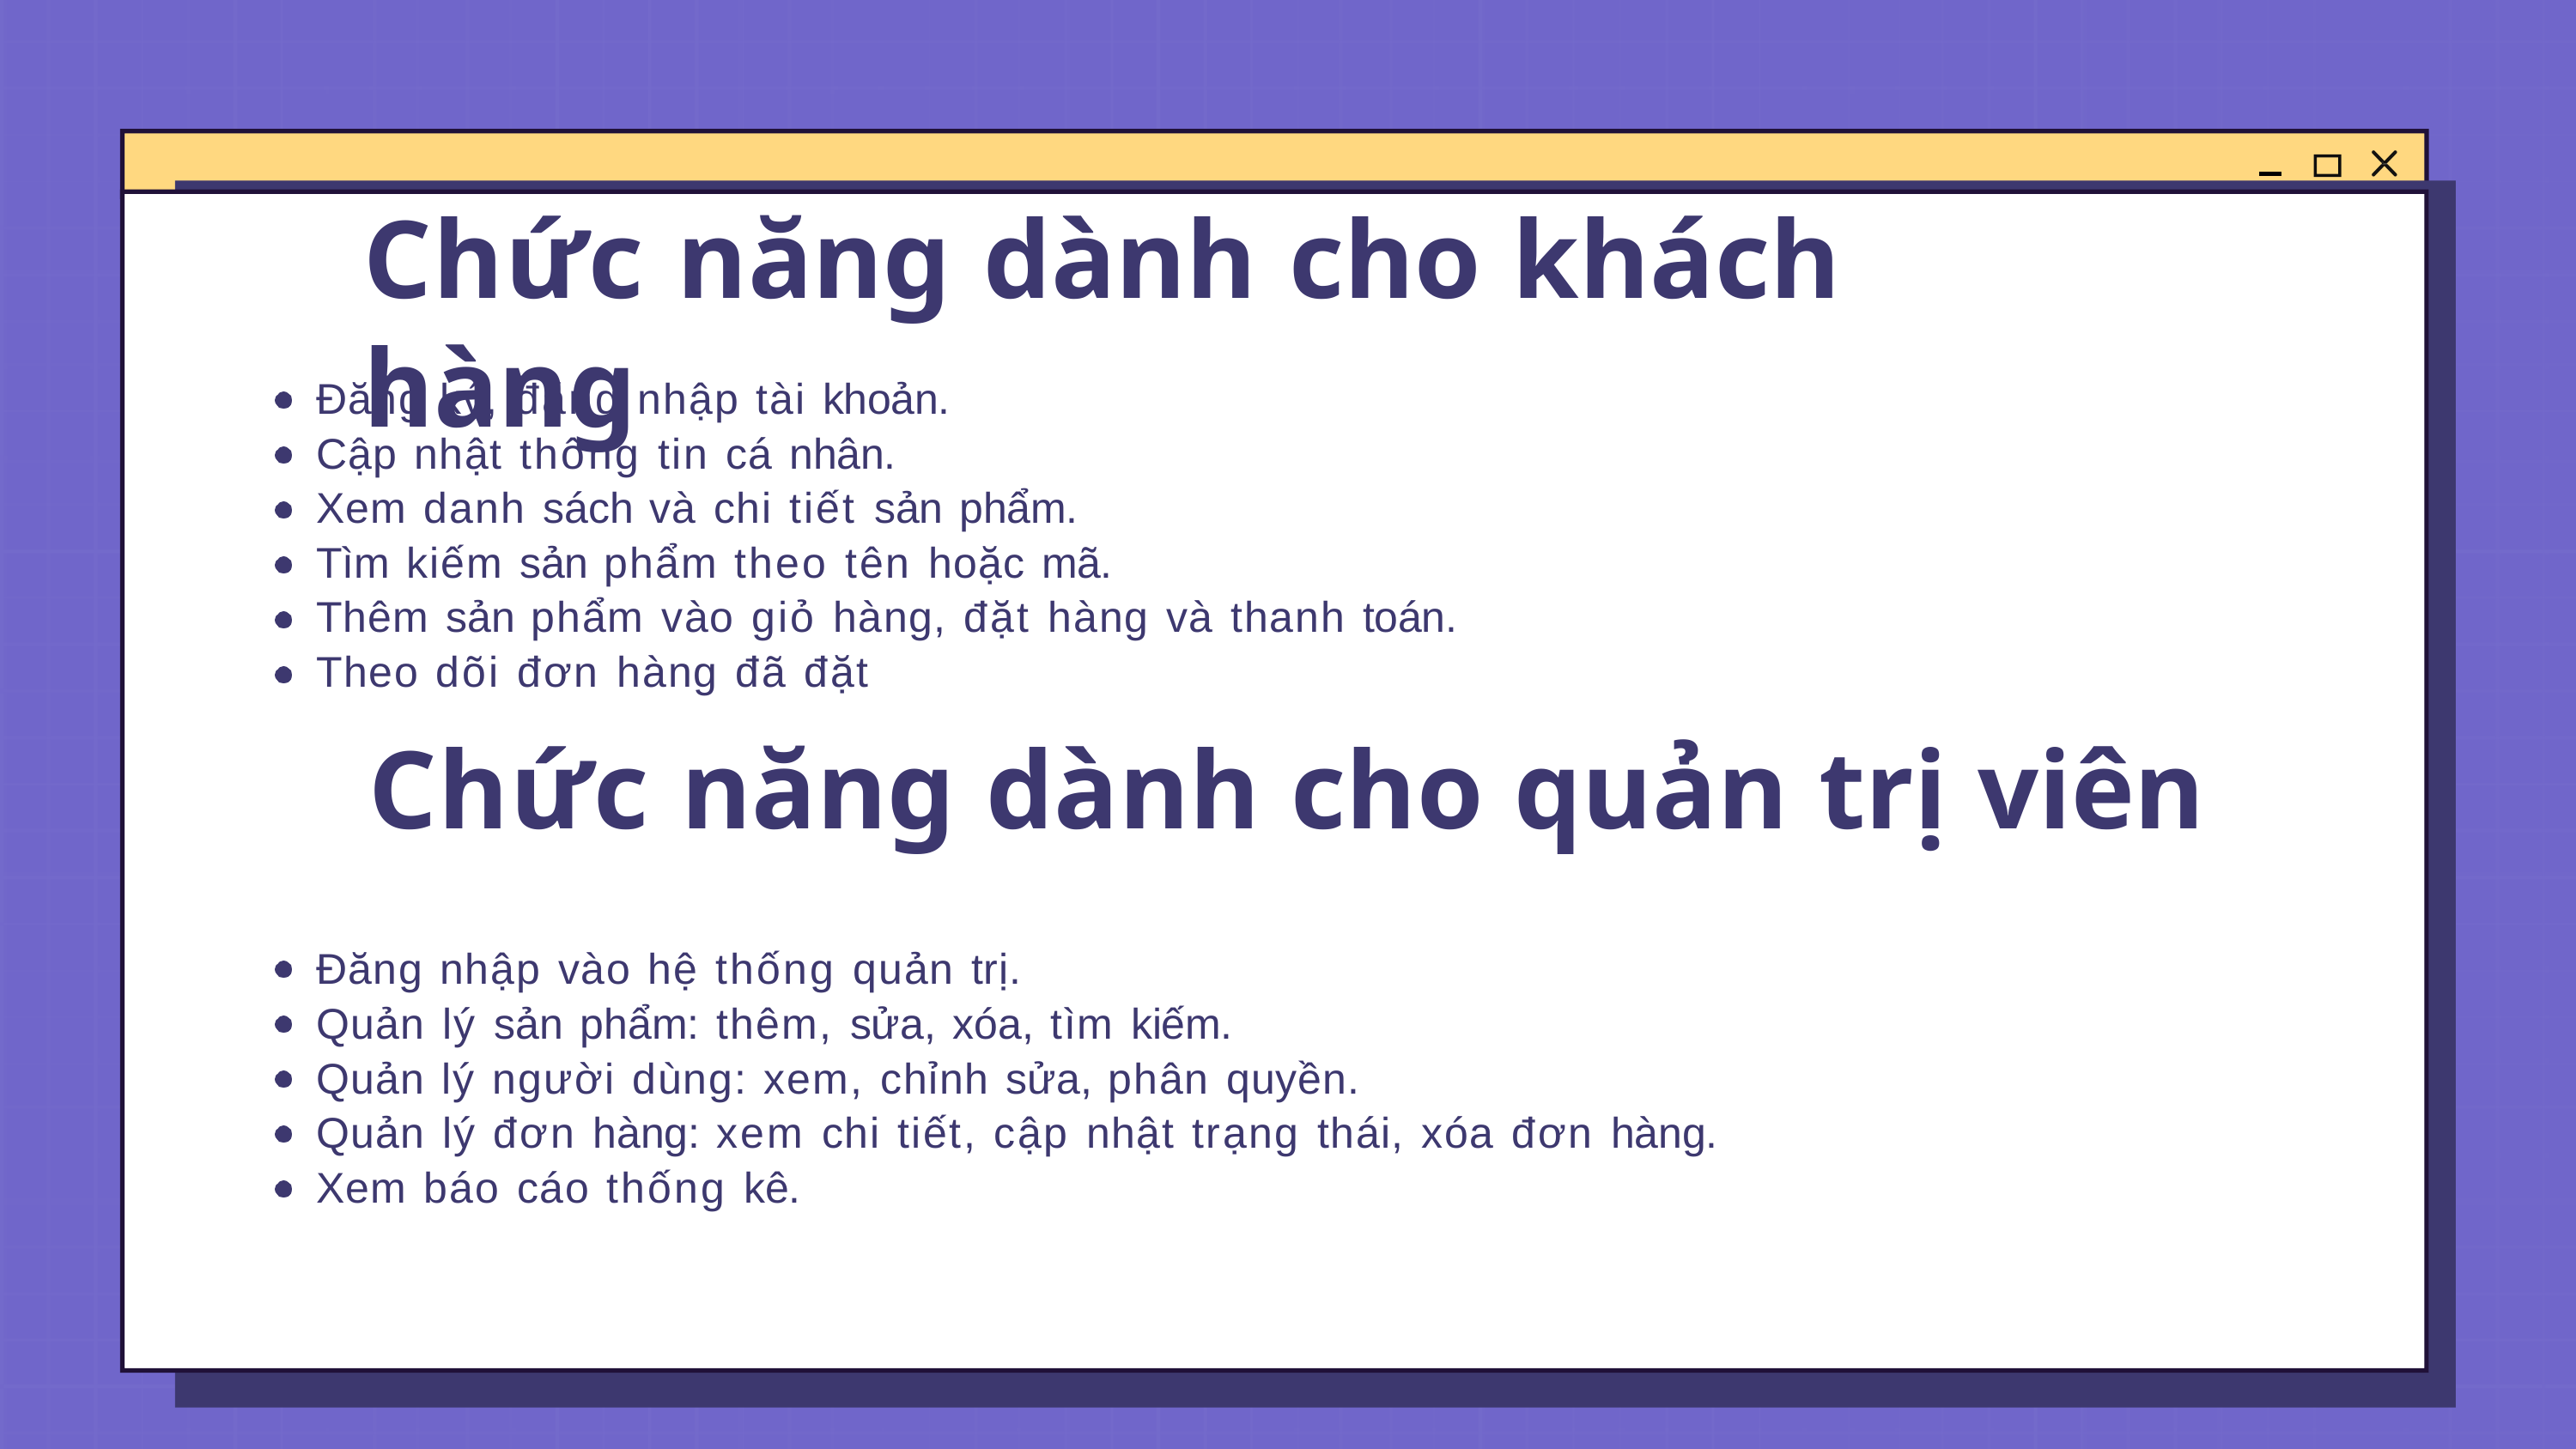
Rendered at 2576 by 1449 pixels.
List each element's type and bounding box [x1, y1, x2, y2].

text_box [275, 391, 292, 1198]
text_box [0, 0, 2576, 1449]
text_box [119, 128, 2457, 1408]
